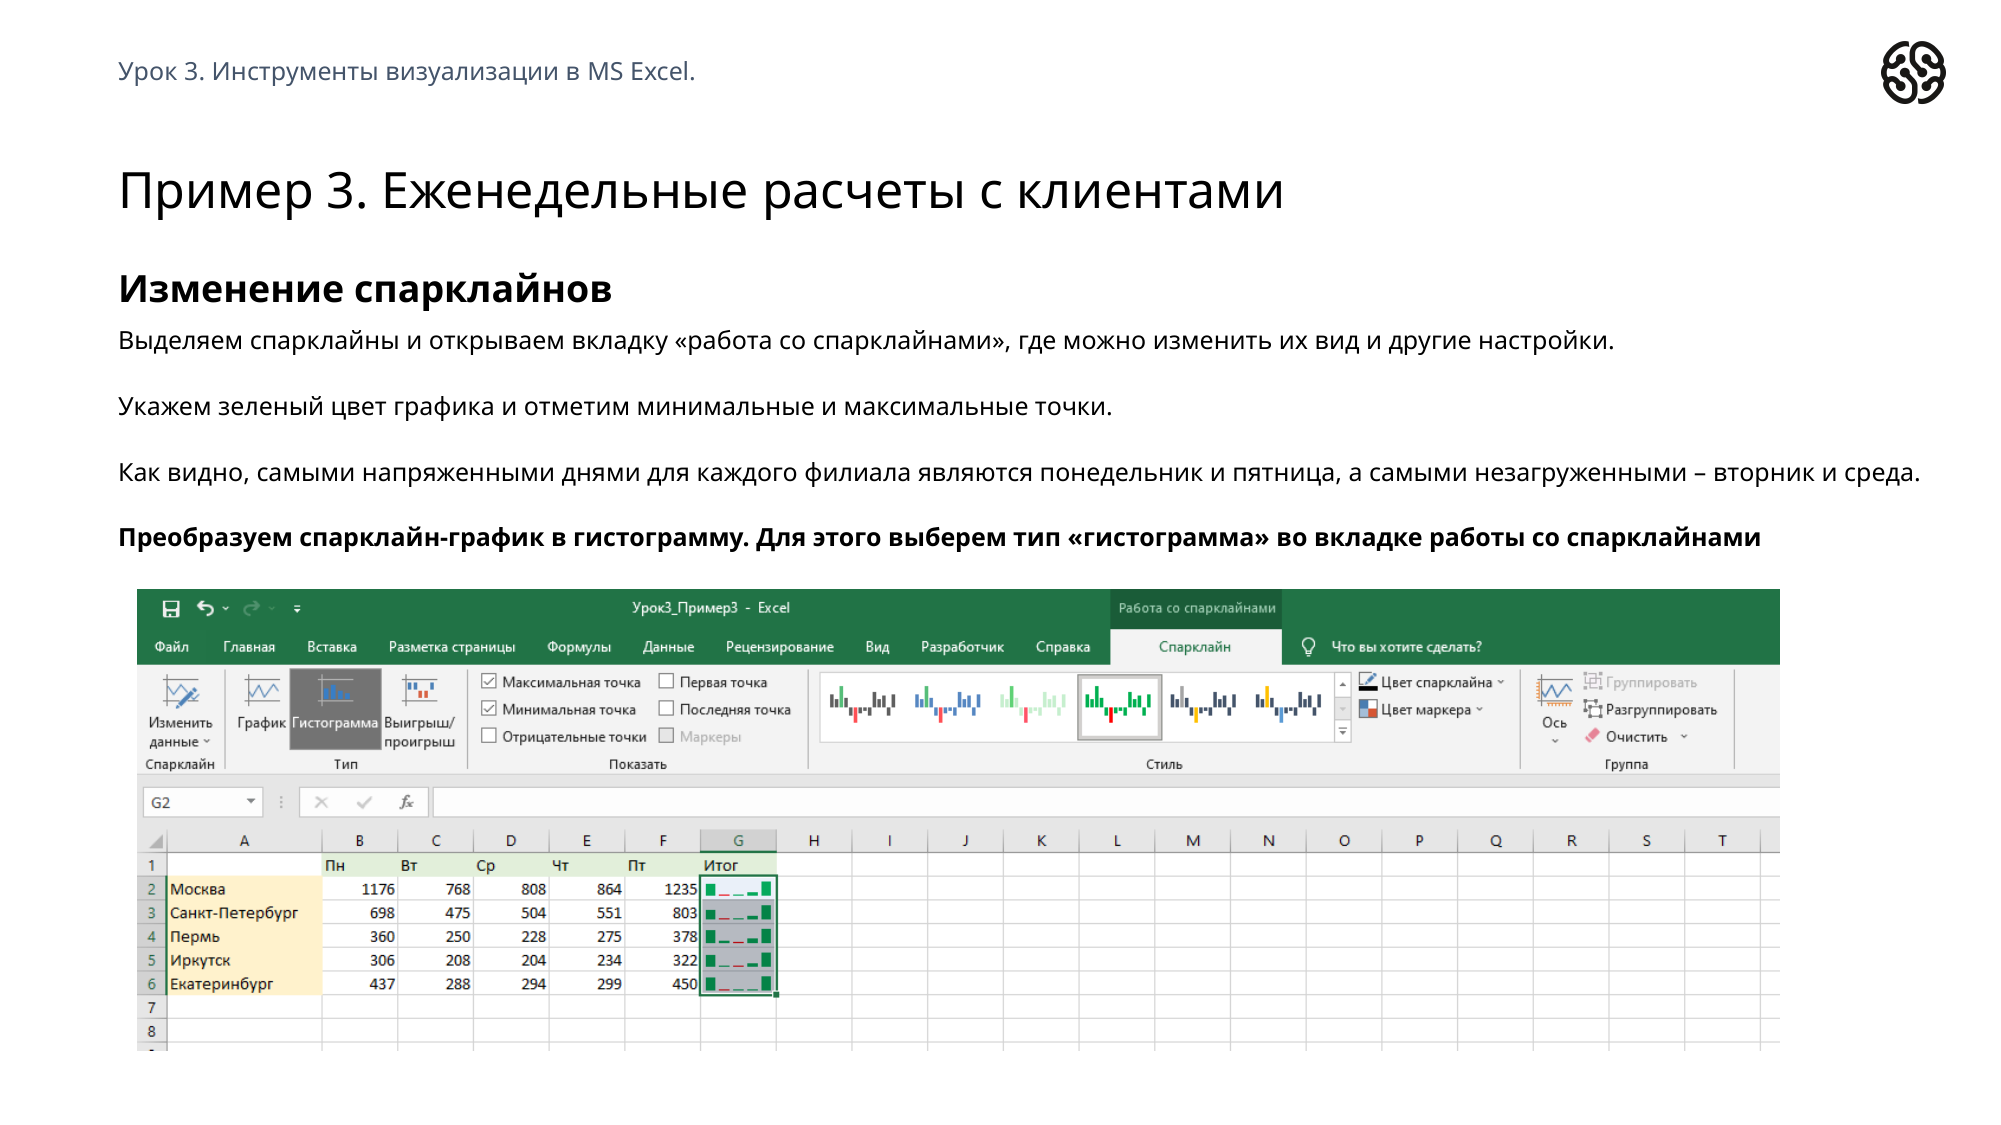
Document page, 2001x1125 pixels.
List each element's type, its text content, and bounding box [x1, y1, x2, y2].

picture [1881, 40, 1946, 105]
picture [137, 589, 1780, 1051]
subtitle Урок 3. Инструменты визуализации в MS Excel. [118, 33, 1422, 112]
subtitle Изменение спарклайнов Выделяем спарклайны и открываем вкладку «работа со спарклайнами», где можно изменить их вид и другие настройки. Укажем зеленый цвет графика и отметим минимальные и максимальные точки. Как видно, самыми напряженными днями для каждого филиала являются понедельник и пятница, а самыми незагруженными – вторник и среда. Преобразуем спарклайн-график в гистограмму. Для этого выберем тип «гистограмма» во вкладке работы со спарклайнами [118, 258, 1943, 967]
title Пример 3. Еженедельные расчеты с клиентами [118, 157, 1882, 347]
